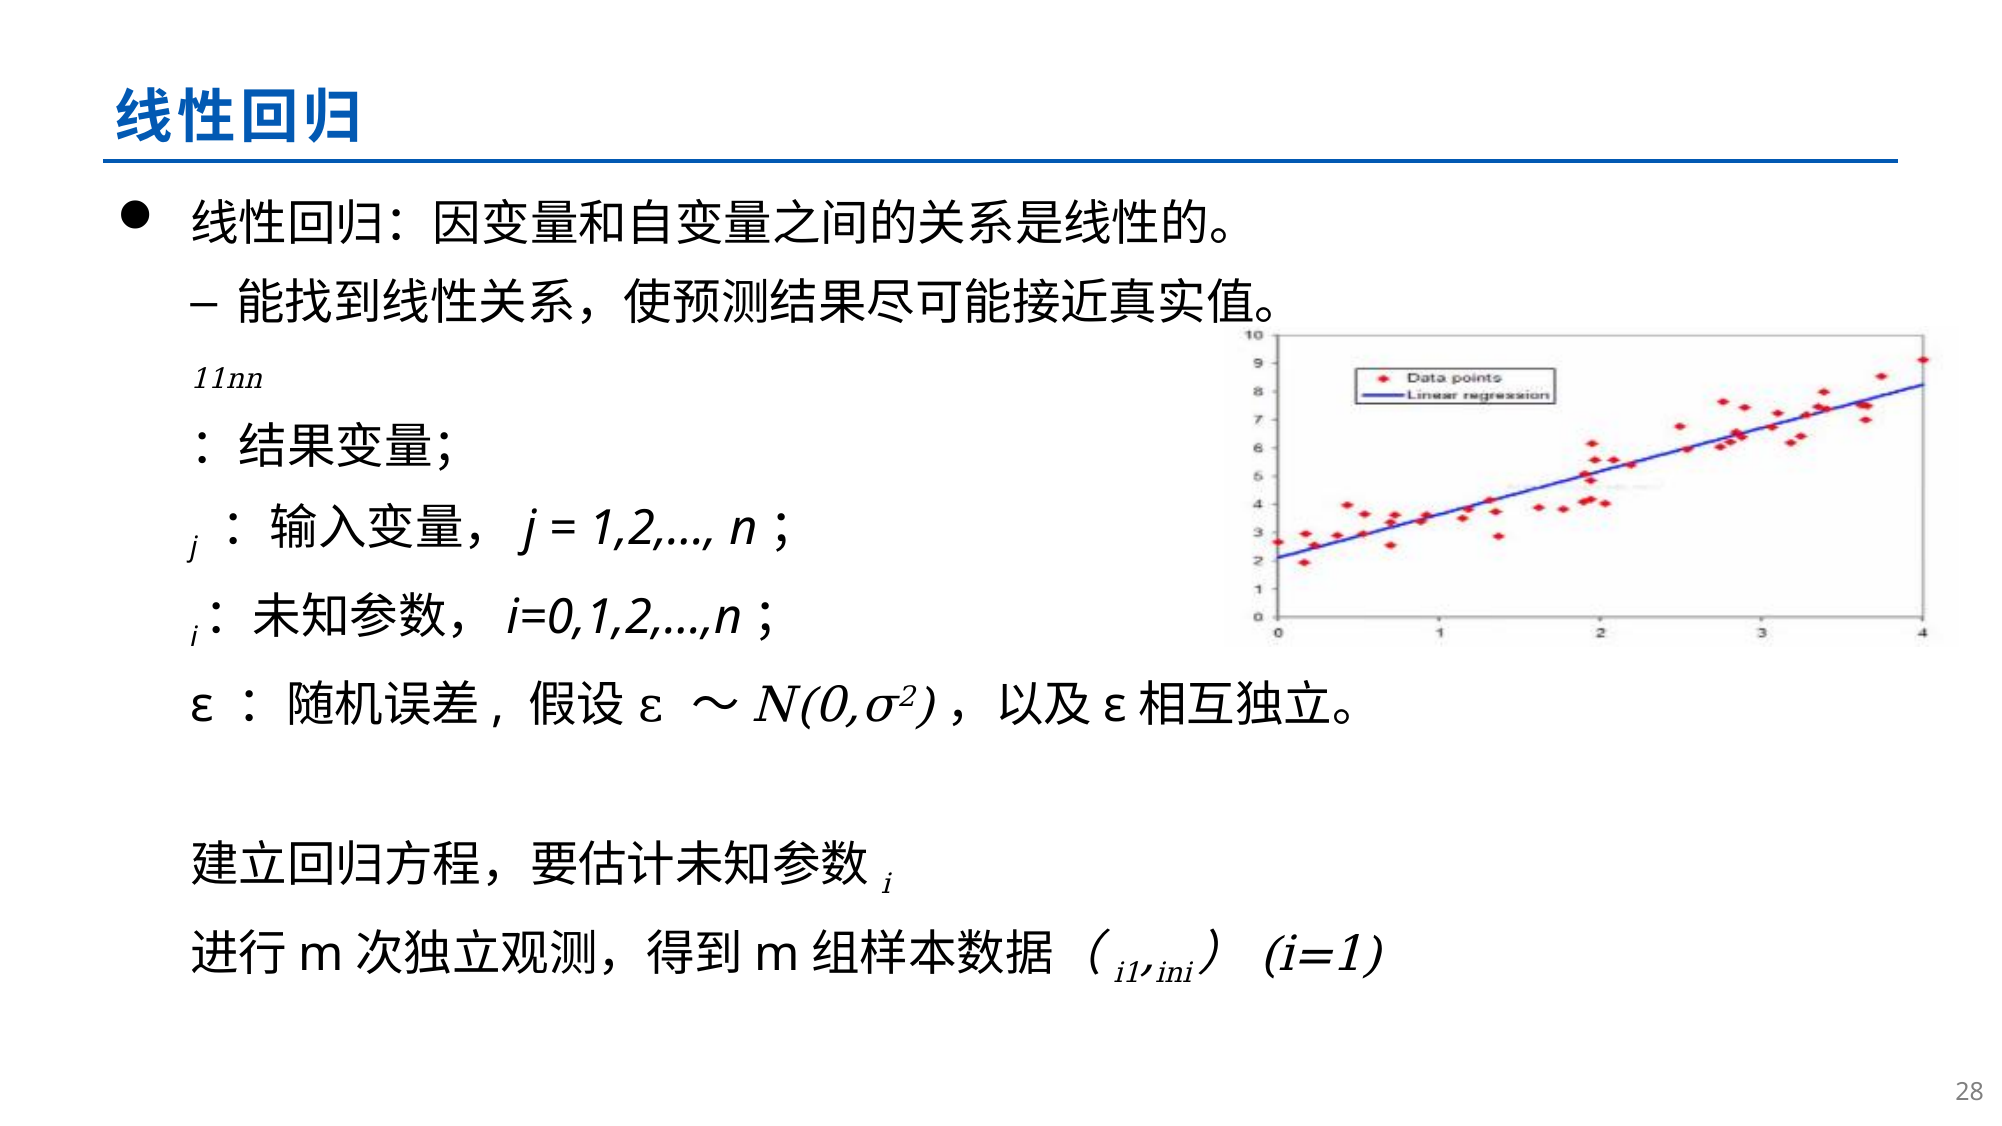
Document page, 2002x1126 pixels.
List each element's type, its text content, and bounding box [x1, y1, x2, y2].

title 线性回归 [99, 54, 1901, 173]
picture [1224, 326, 1959, 647]
slide_number 27 [1532, 1065, 1999, 1119]
